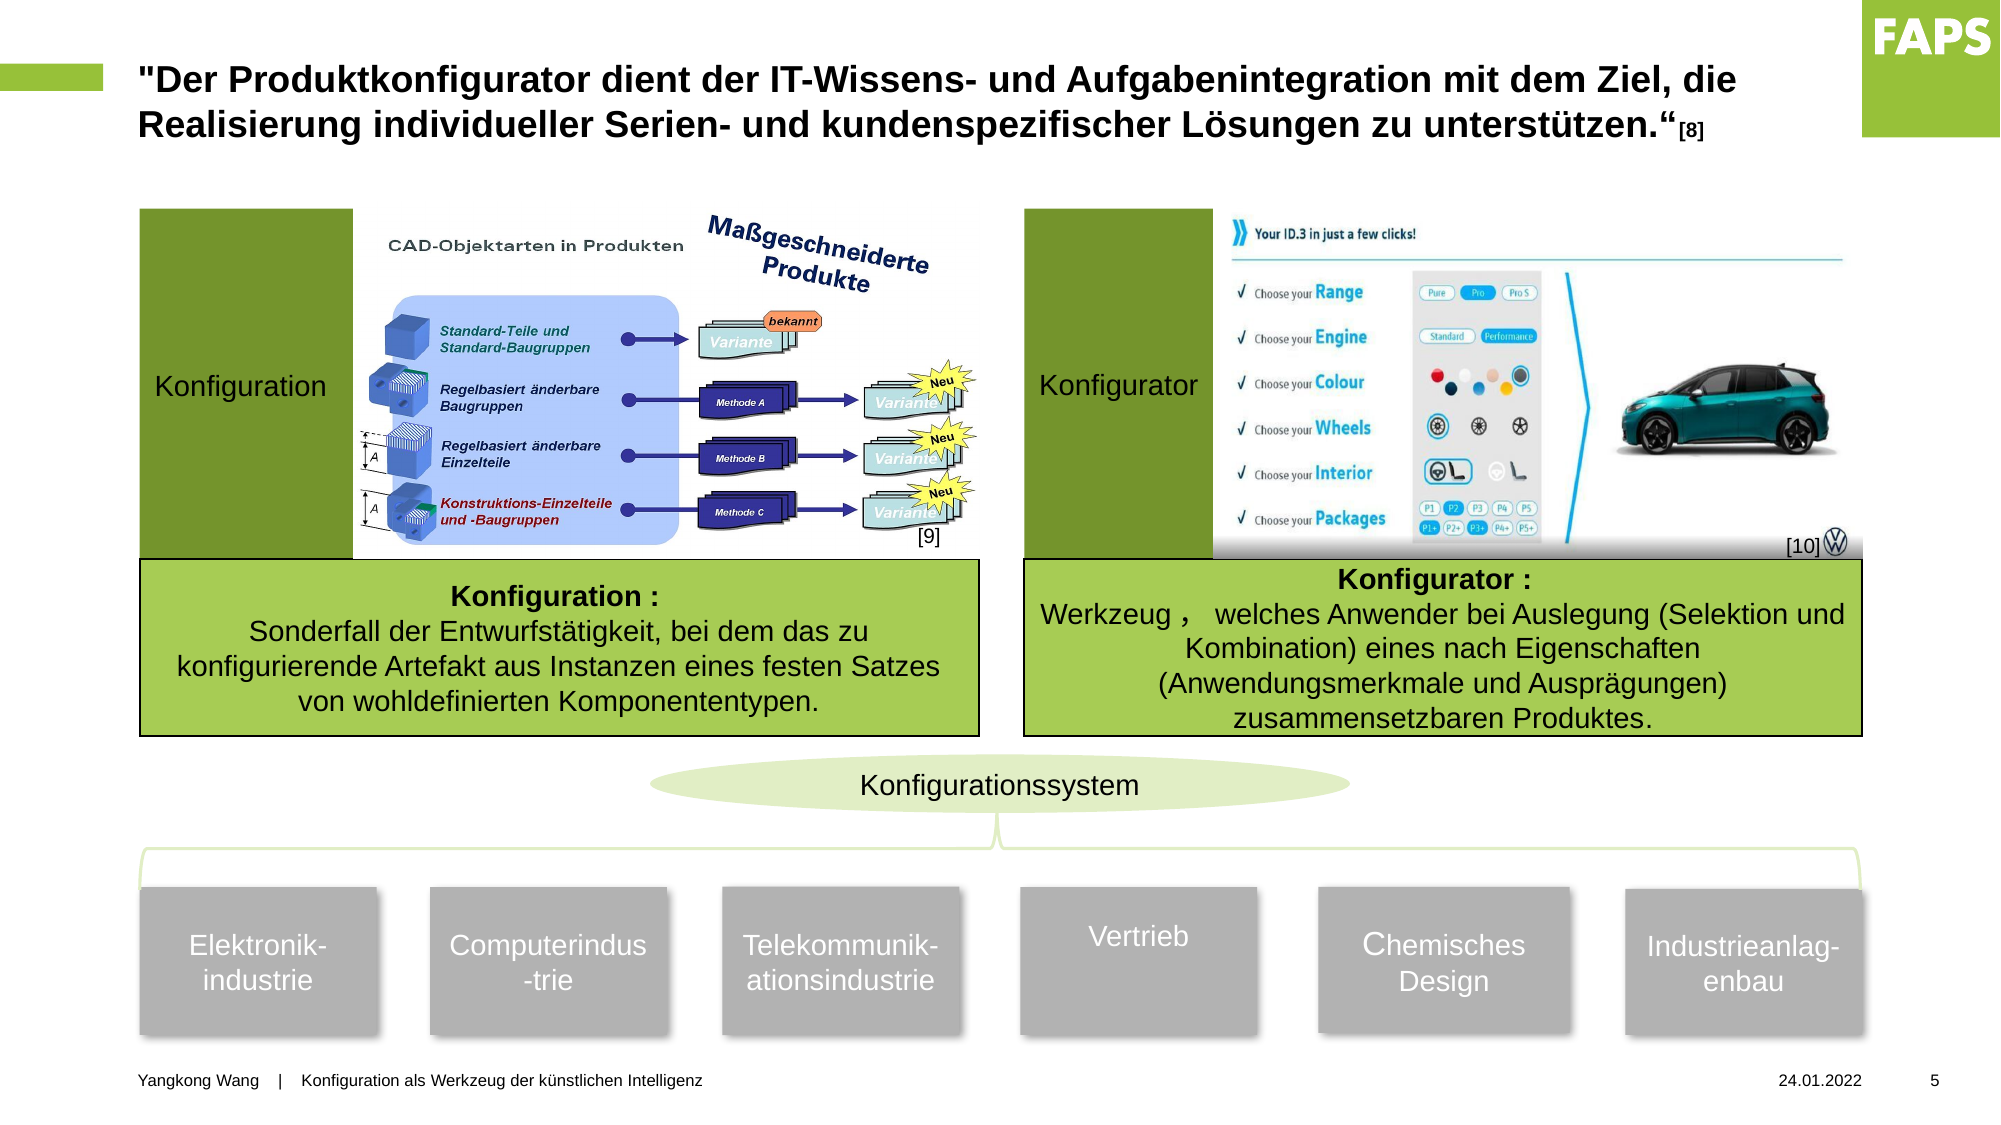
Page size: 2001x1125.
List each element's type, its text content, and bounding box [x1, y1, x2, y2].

text_box Konfiguration : Sonderfall der Entwurfstätigkeit, bei dem das zu konfigurierende Artefakt aus Instanzen eines festen Satzes von wohldefinierten Komponententypen. [139, 558, 980, 737]
picture [1213, 205, 1863, 559]
text_box Industrieanlag-enbau [1624, 888, 1863, 1036]
text_box Konfiguration [139, 208, 352, 558]
text_box Konfigurator [1023, 208, 1213, 558]
title "Der Produktkonfigurator dient der IT-Wissens- und Aufgabenintegration mit dem Ziel, die Realisierung individueller Serien- und kundenspezifischer Lösungen zu unterstützen.“[8] [137, 54, 1863, 138]
text_box Vertrieb [1019, 890, 1258, 1036]
text_box [9] [917, 522, 1041, 570]
text_box [139, 814, 1861, 890]
text_box Telekommunik-ationsindustrie [721, 890, 960, 1036]
picture [352, 201, 980, 559]
text_box Konfigurator : Werkzeug，welches Anwender bei Auslegung (Selektion und Kombination) eines nach Eigenschaften (Anwendungsmerkmale und Ausprägungen) zusammensetzbaren Produktes. [1023, 558, 1863, 737]
text_box Chemisches Design [1317, 890, 1571, 1034]
text_box Elektronik-industrie [139, 890, 378, 1036]
text_box [10] [1786, 533, 1909, 580]
text_box Computerindus-trie [429, 890, 668, 1036]
text_box Konfigurationssystem [648, 753, 1352, 814]
